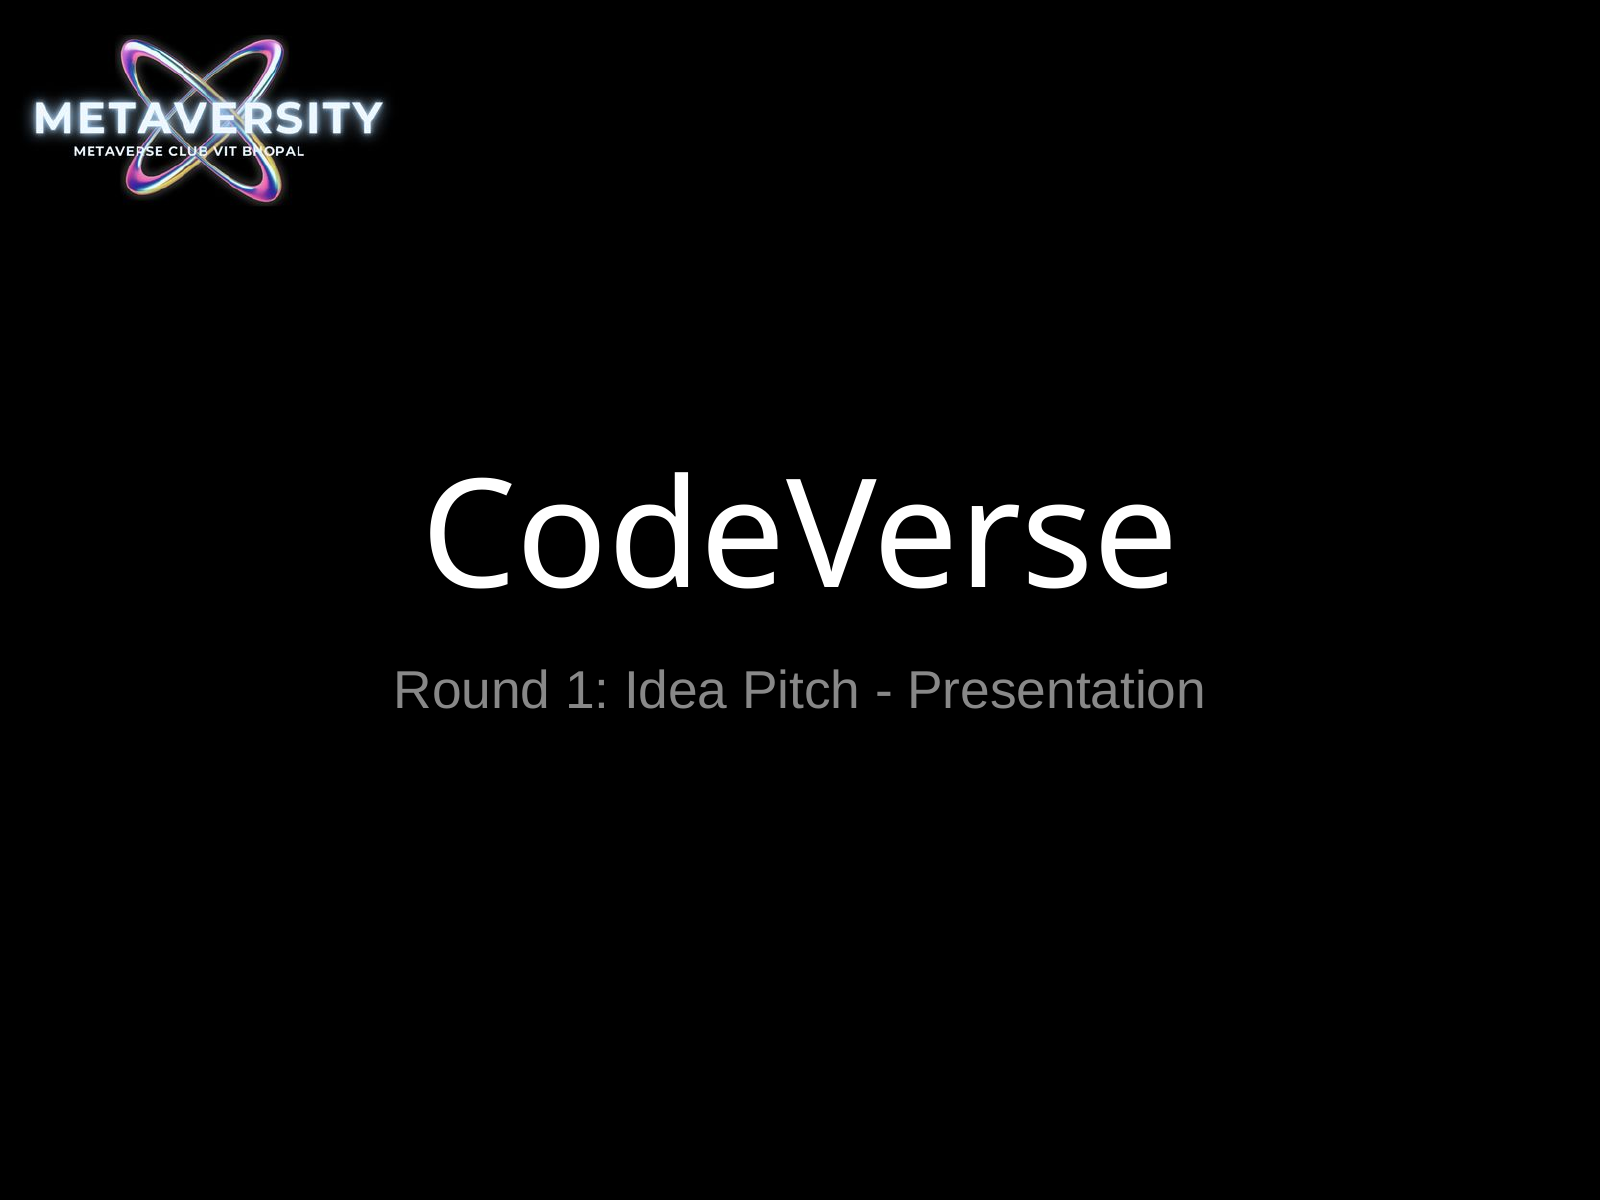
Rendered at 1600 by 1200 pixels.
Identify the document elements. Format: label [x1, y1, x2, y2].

text_box [54, 660, 1546, 847]
text_box [54, 287, 1546, 660]
text_box [0, 0, 414, 327]
